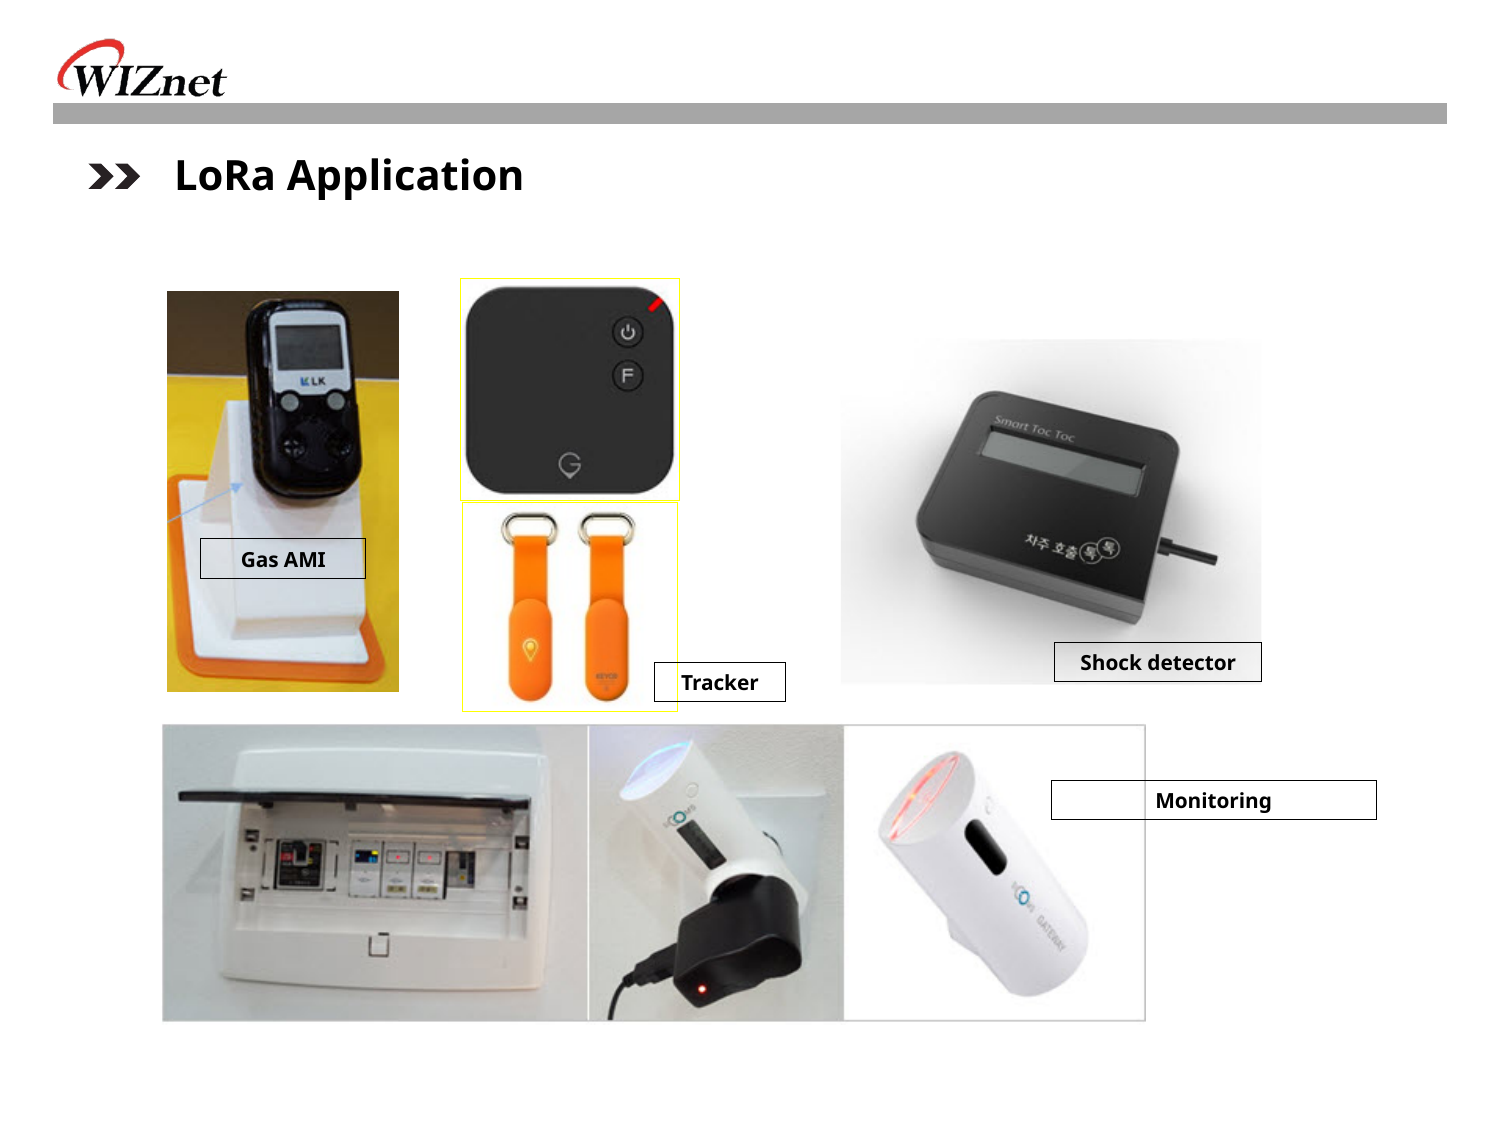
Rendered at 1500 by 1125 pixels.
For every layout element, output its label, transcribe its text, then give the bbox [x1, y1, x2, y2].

picture [462, 502, 678, 712]
picture [840, 338, 1262, 687]
text_box Monitoring [1149, 780, 1377, 820]
text_box Tracker [681, 662, 786, 702]
picture [460, 278, 680, 501]
list LoRa Application [159, 141, 1383, 212]
picture [53, 36, 231, 102]
picture [166, 291, 399, 692]
picture [161, 723, 1146, 1025]
